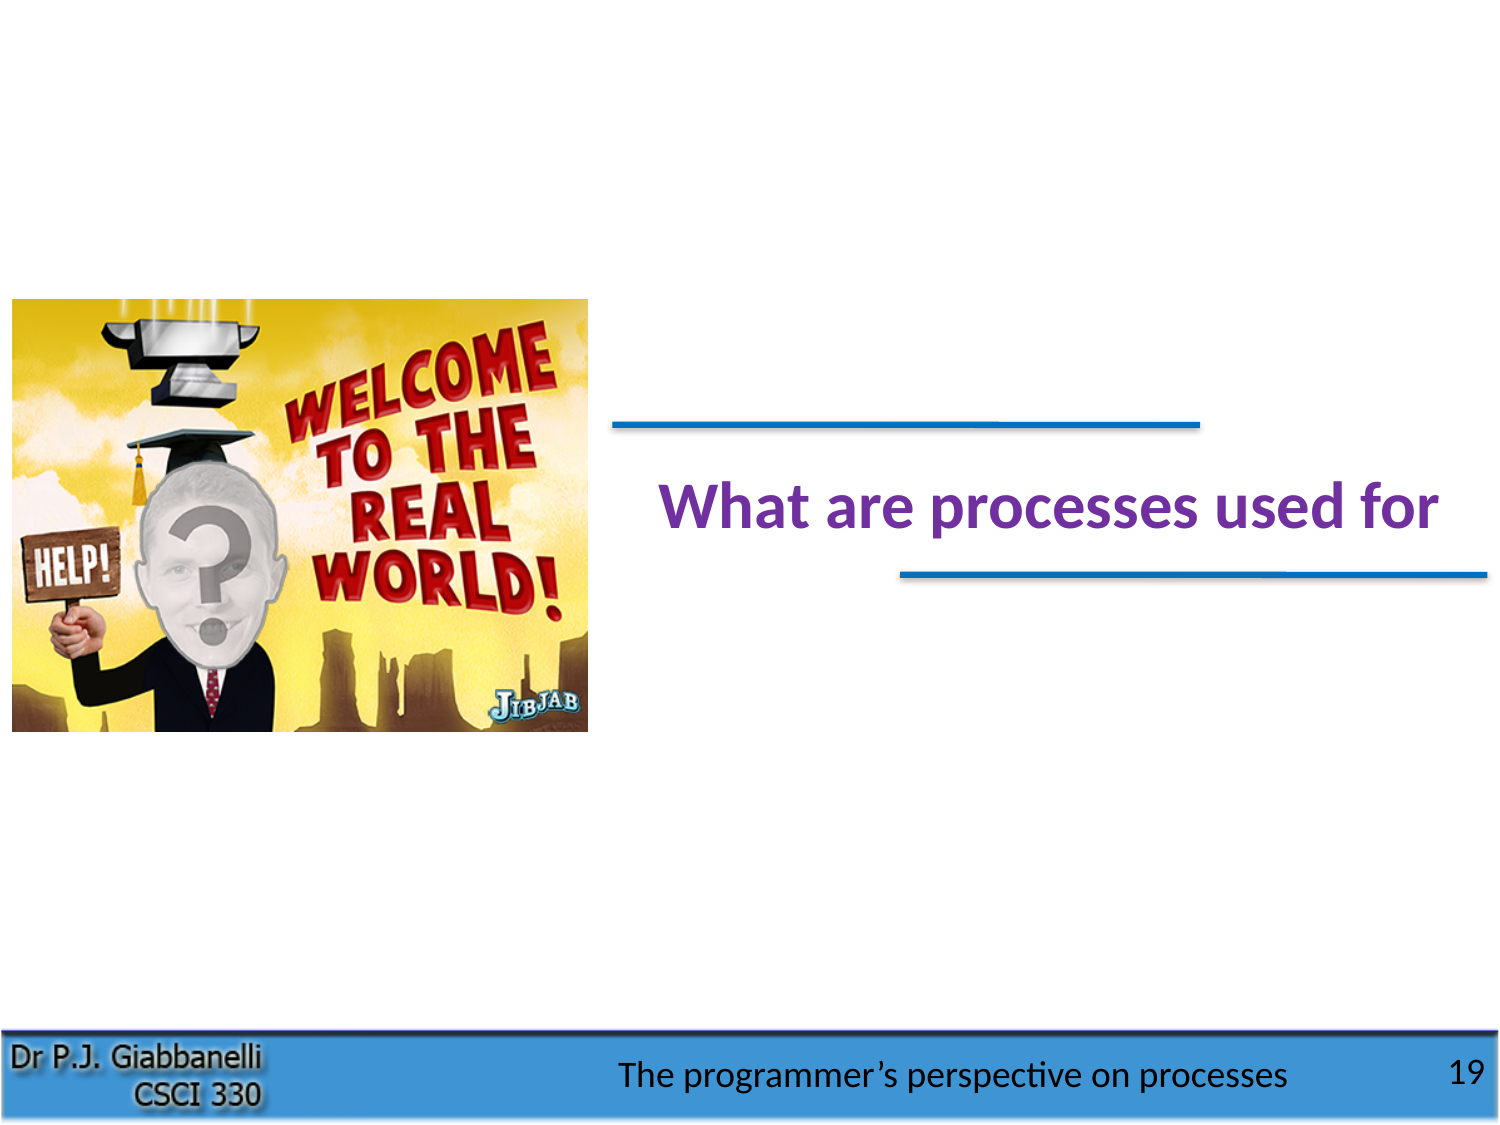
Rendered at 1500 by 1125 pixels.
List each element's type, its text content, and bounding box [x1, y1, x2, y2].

text_box What are processes used for [637, 454, 1463, 549]
picture [0, 1026, 1500, 1125]
picture [12, 299, 588, 732]
